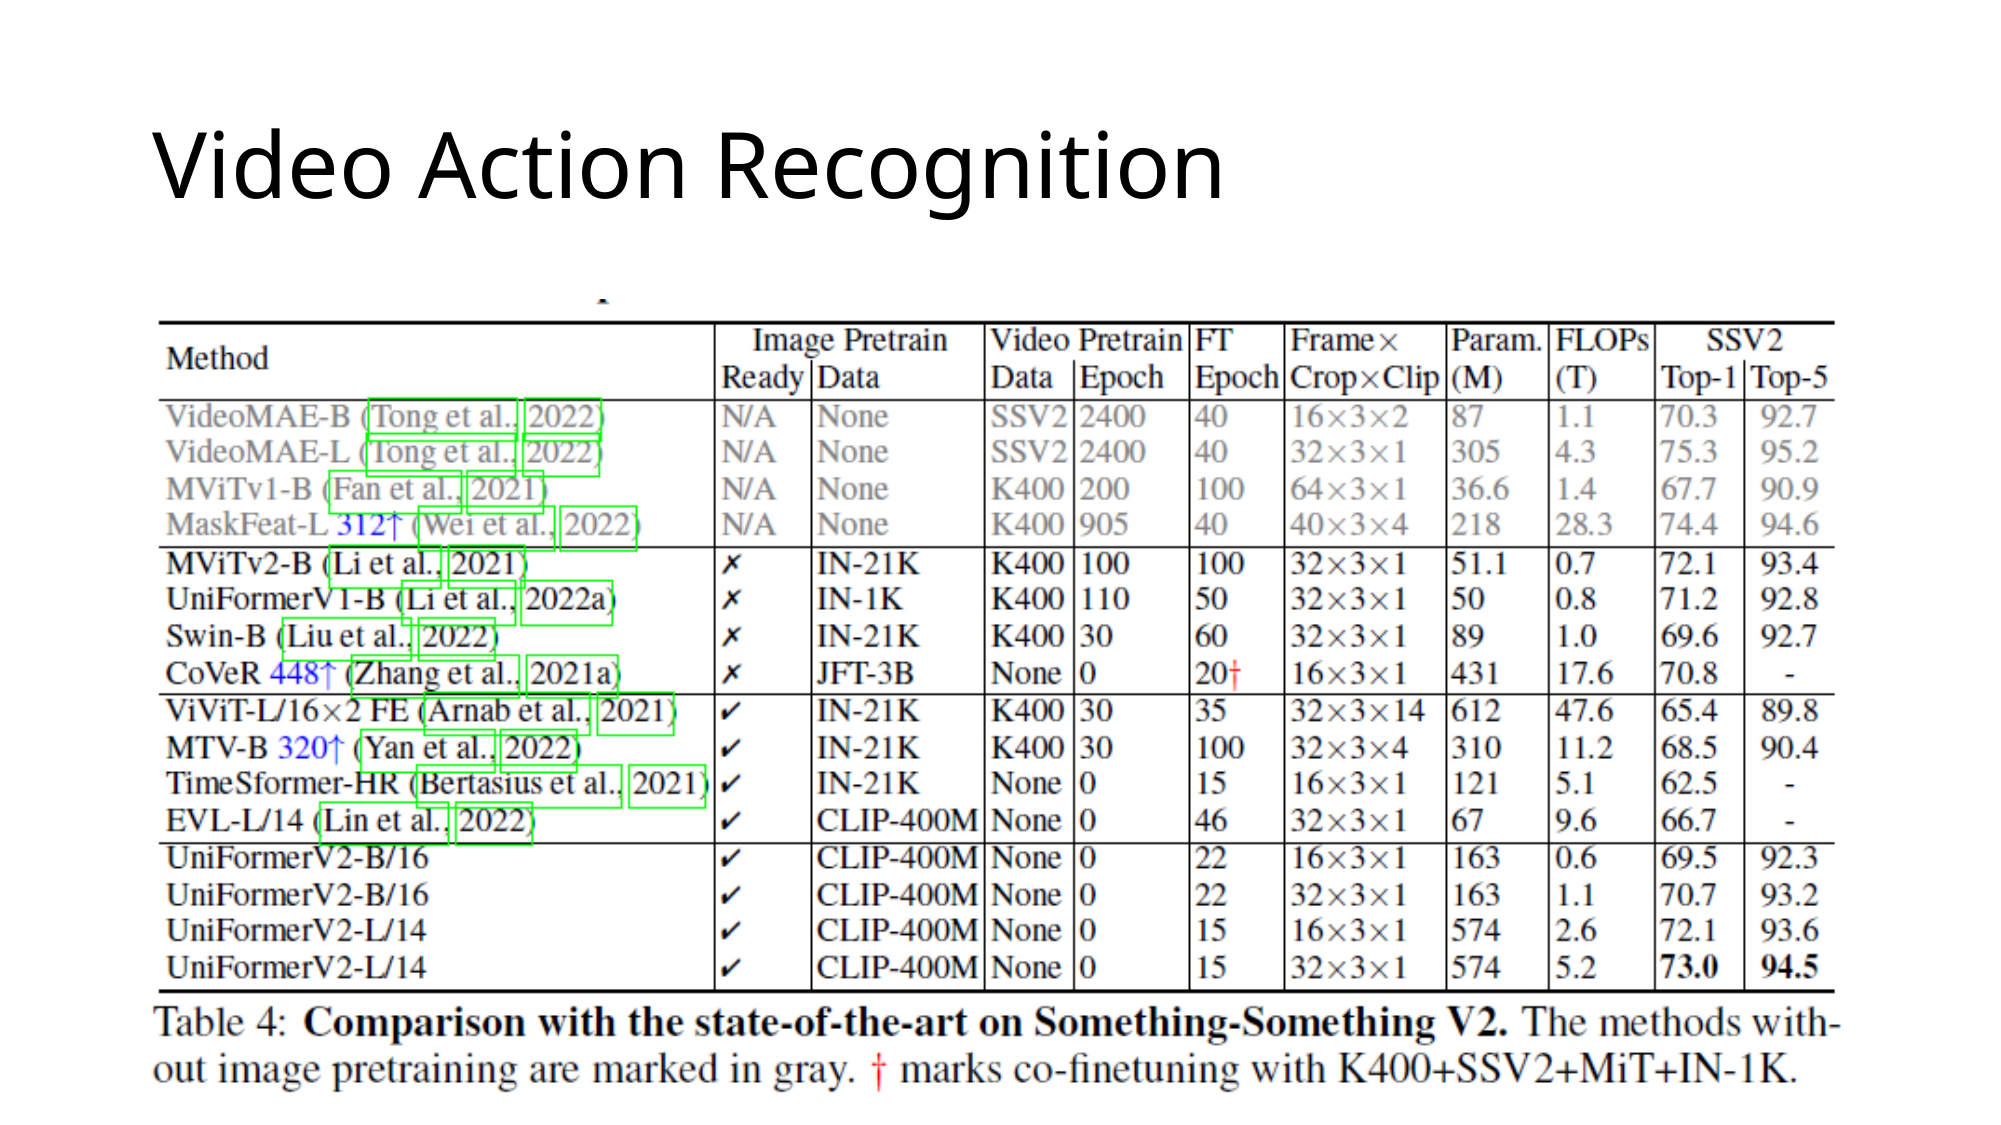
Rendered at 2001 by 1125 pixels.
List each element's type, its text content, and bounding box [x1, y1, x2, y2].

title Video Action Recognition [137, 59, 1863, 278]
picture [137, 299, 1863, 1109]
